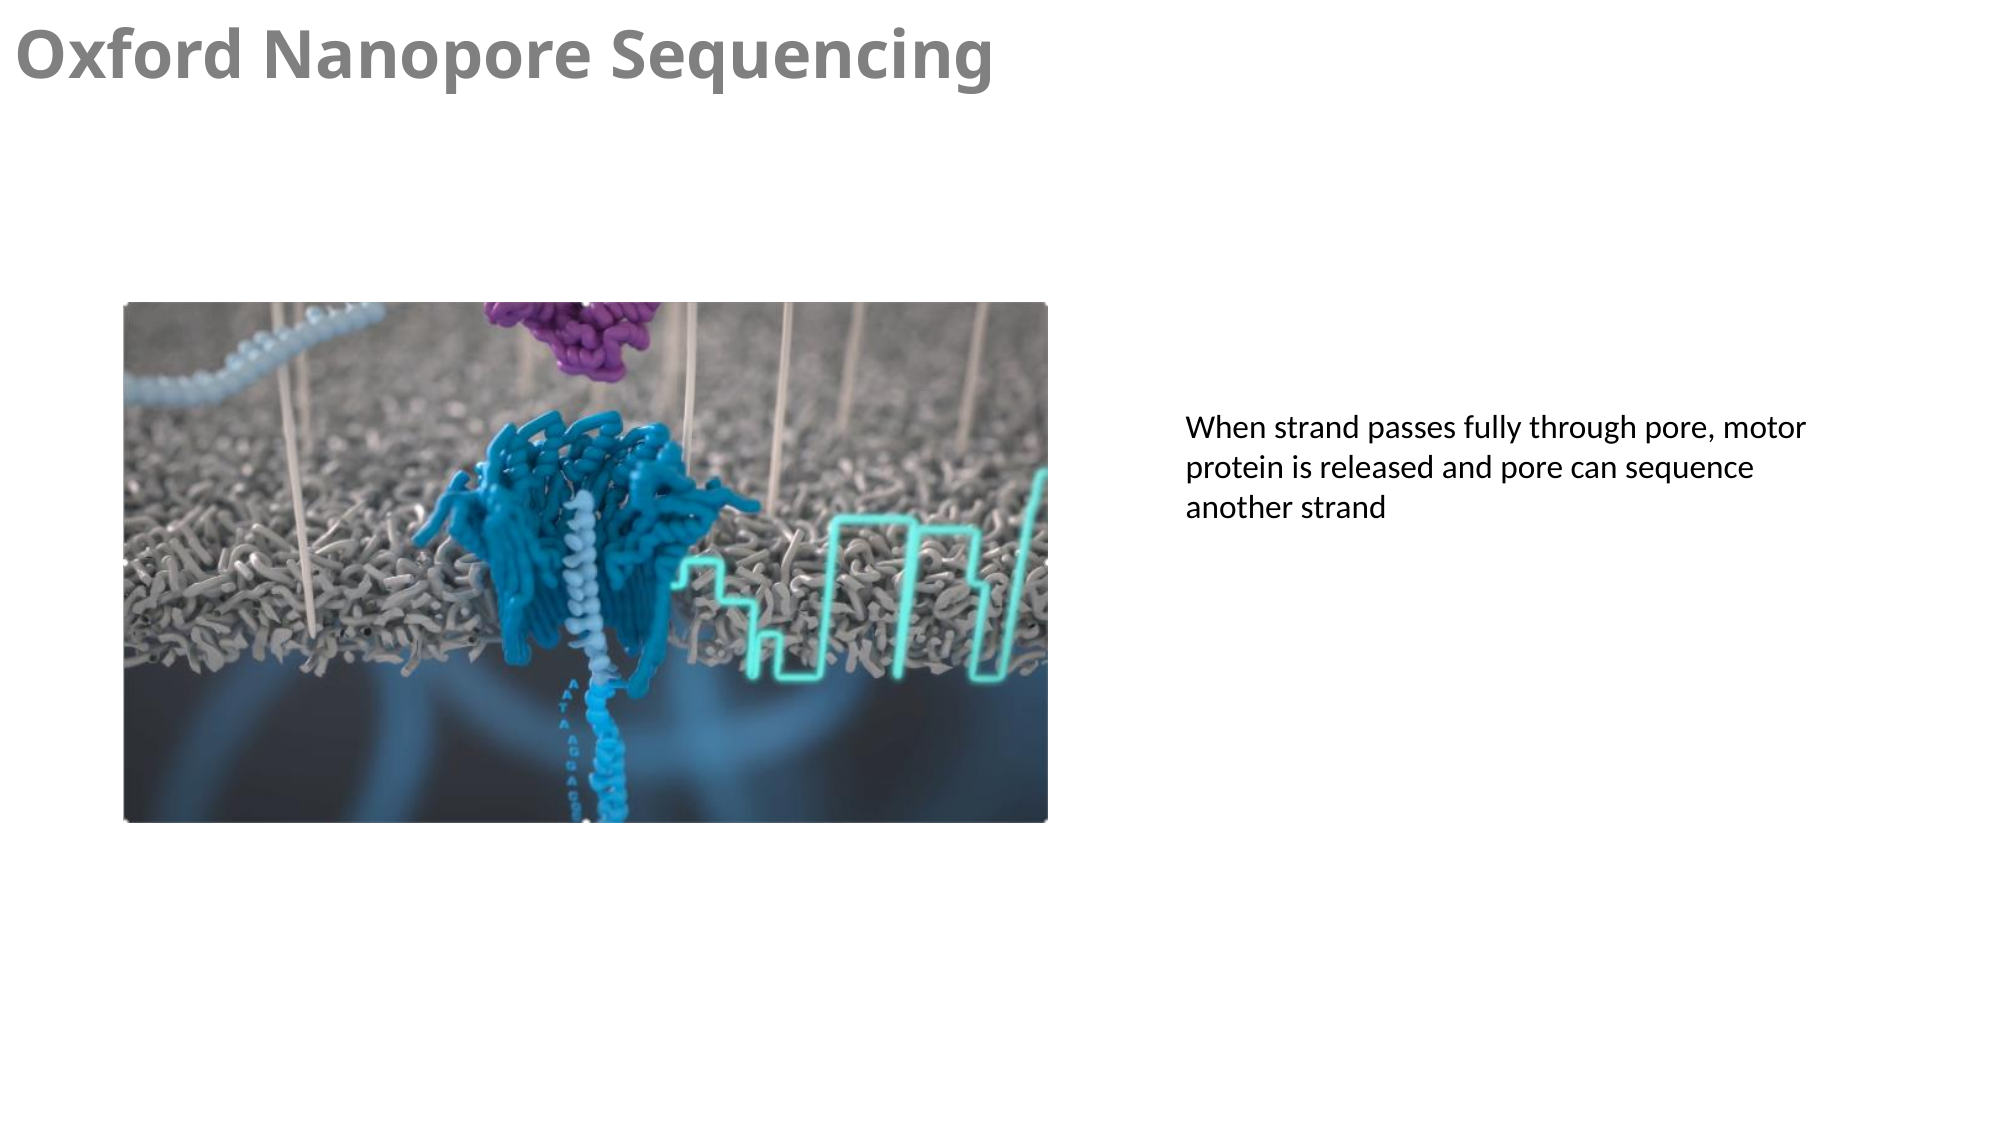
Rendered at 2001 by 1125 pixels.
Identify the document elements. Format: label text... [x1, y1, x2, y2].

text_box Oxford Nanopore Sequencing [0, 14, 1975, 221]
text_box When strand passes fully through pore, motor protein is released and pore can sequence another strand [1170, 397, 1877, 533]
picture [123, 302, 1048, 823]
